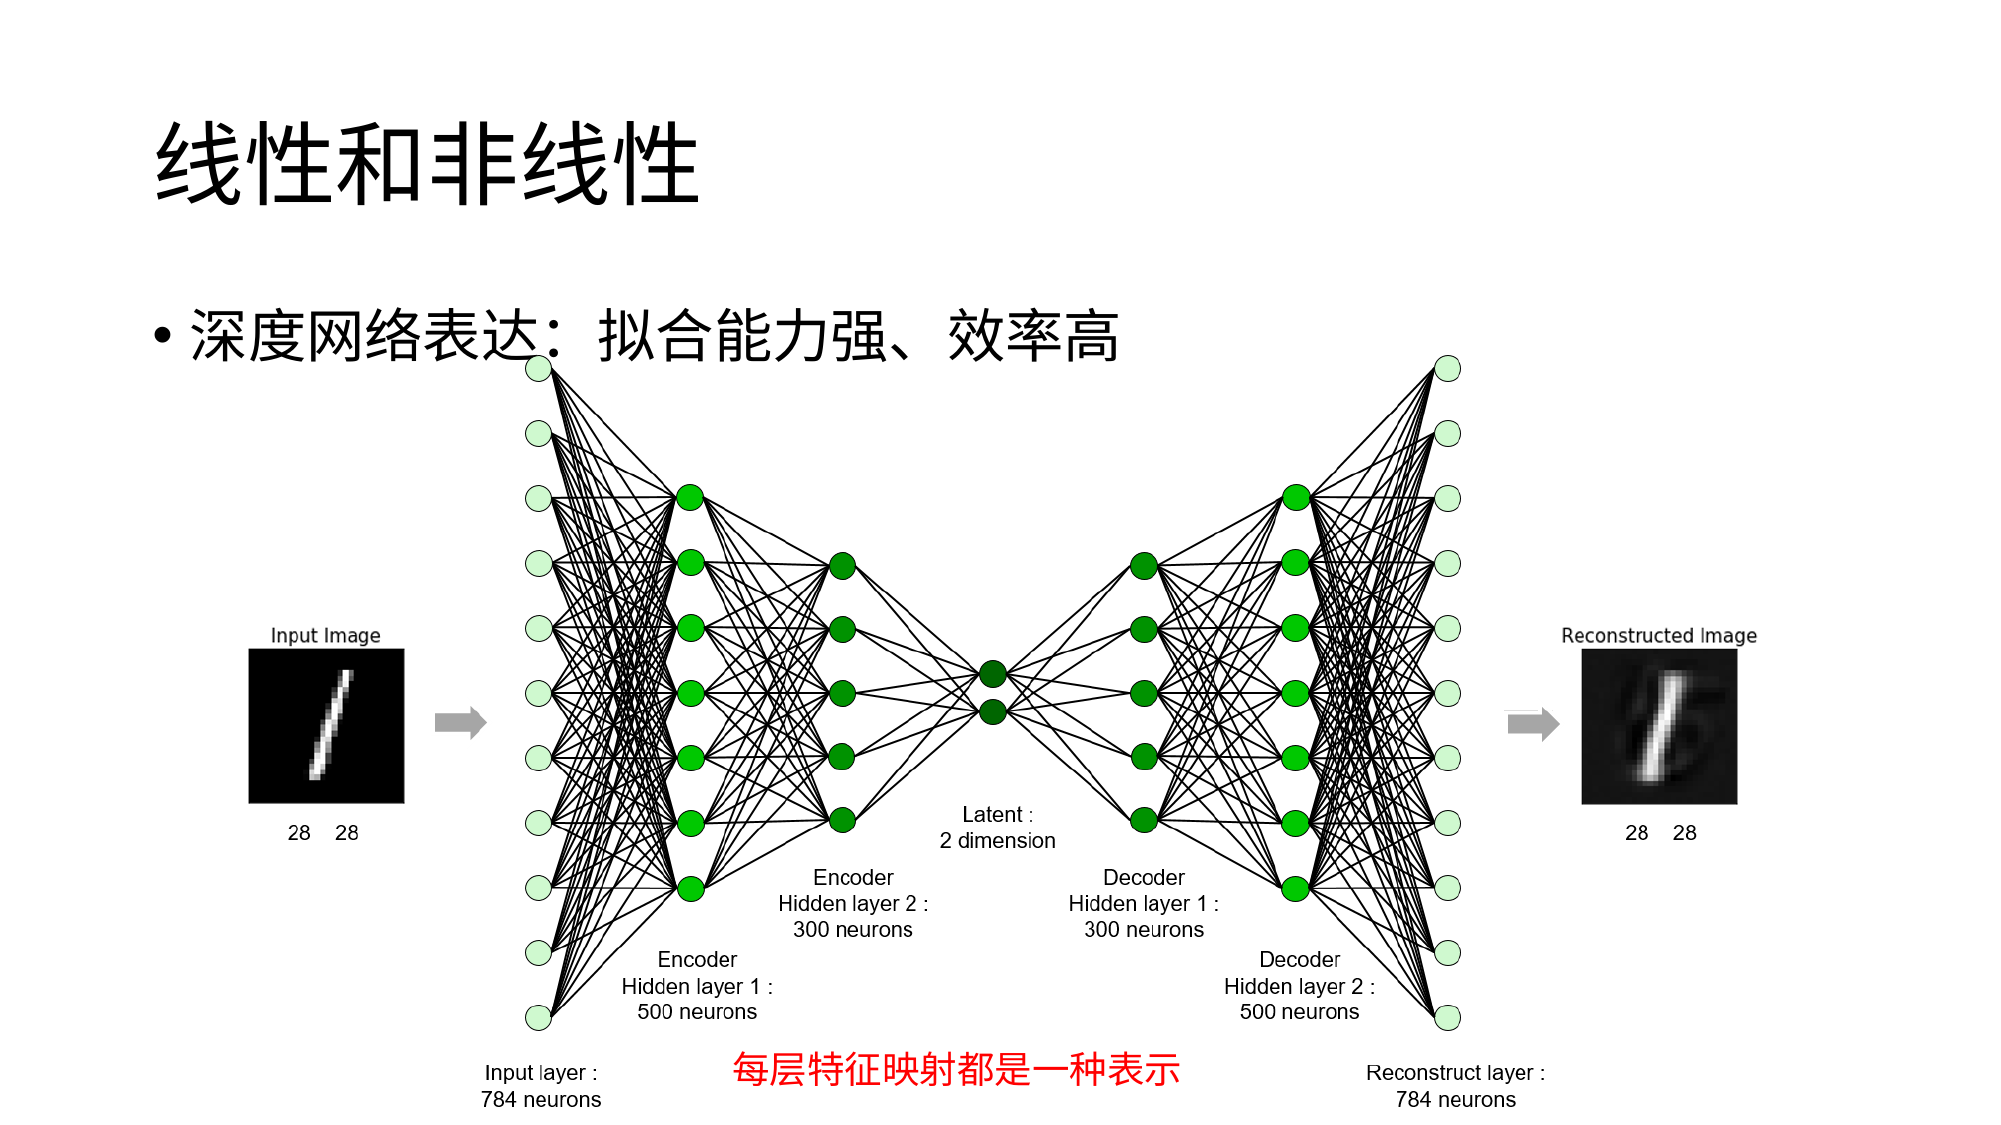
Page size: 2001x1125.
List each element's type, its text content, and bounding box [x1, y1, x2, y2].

title 线性和非线性 [137, 59, 1863, 278]
picture [235, 355, 1765, 1125]
list 深度网络表达：拟合能力强、效率高 [137, 299, 1863, 1014]
